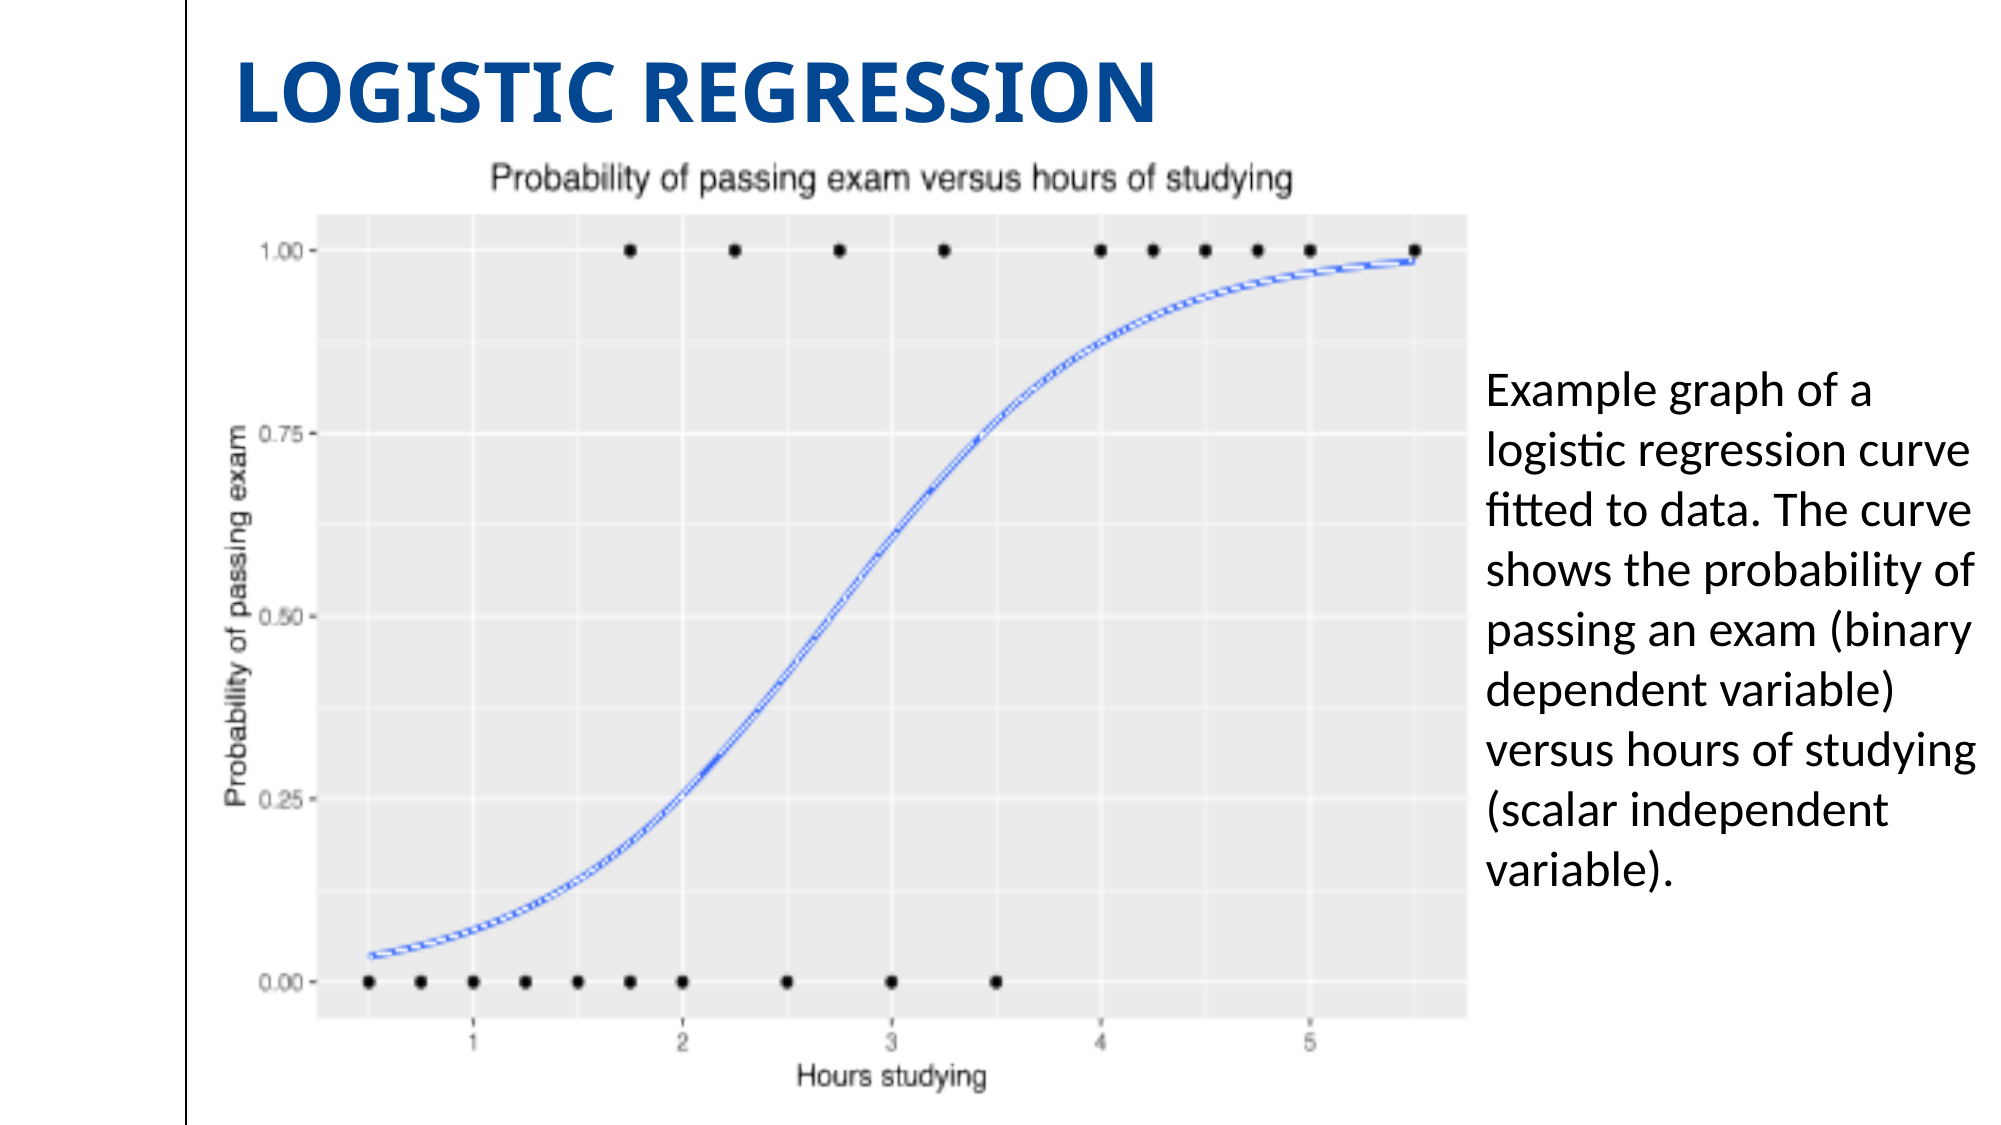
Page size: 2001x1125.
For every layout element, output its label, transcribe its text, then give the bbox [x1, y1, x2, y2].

title logistic regression [233, 16, 1922, 162]
picture [212, 149, 1483, 1109]
text_box Example graph of a logistic regression curve fitted to data. The curve shows the probability of passing an exam (binary dependent variable) versus hours of studying (scalar independent variable). [1483, 348, 2000, 904]
